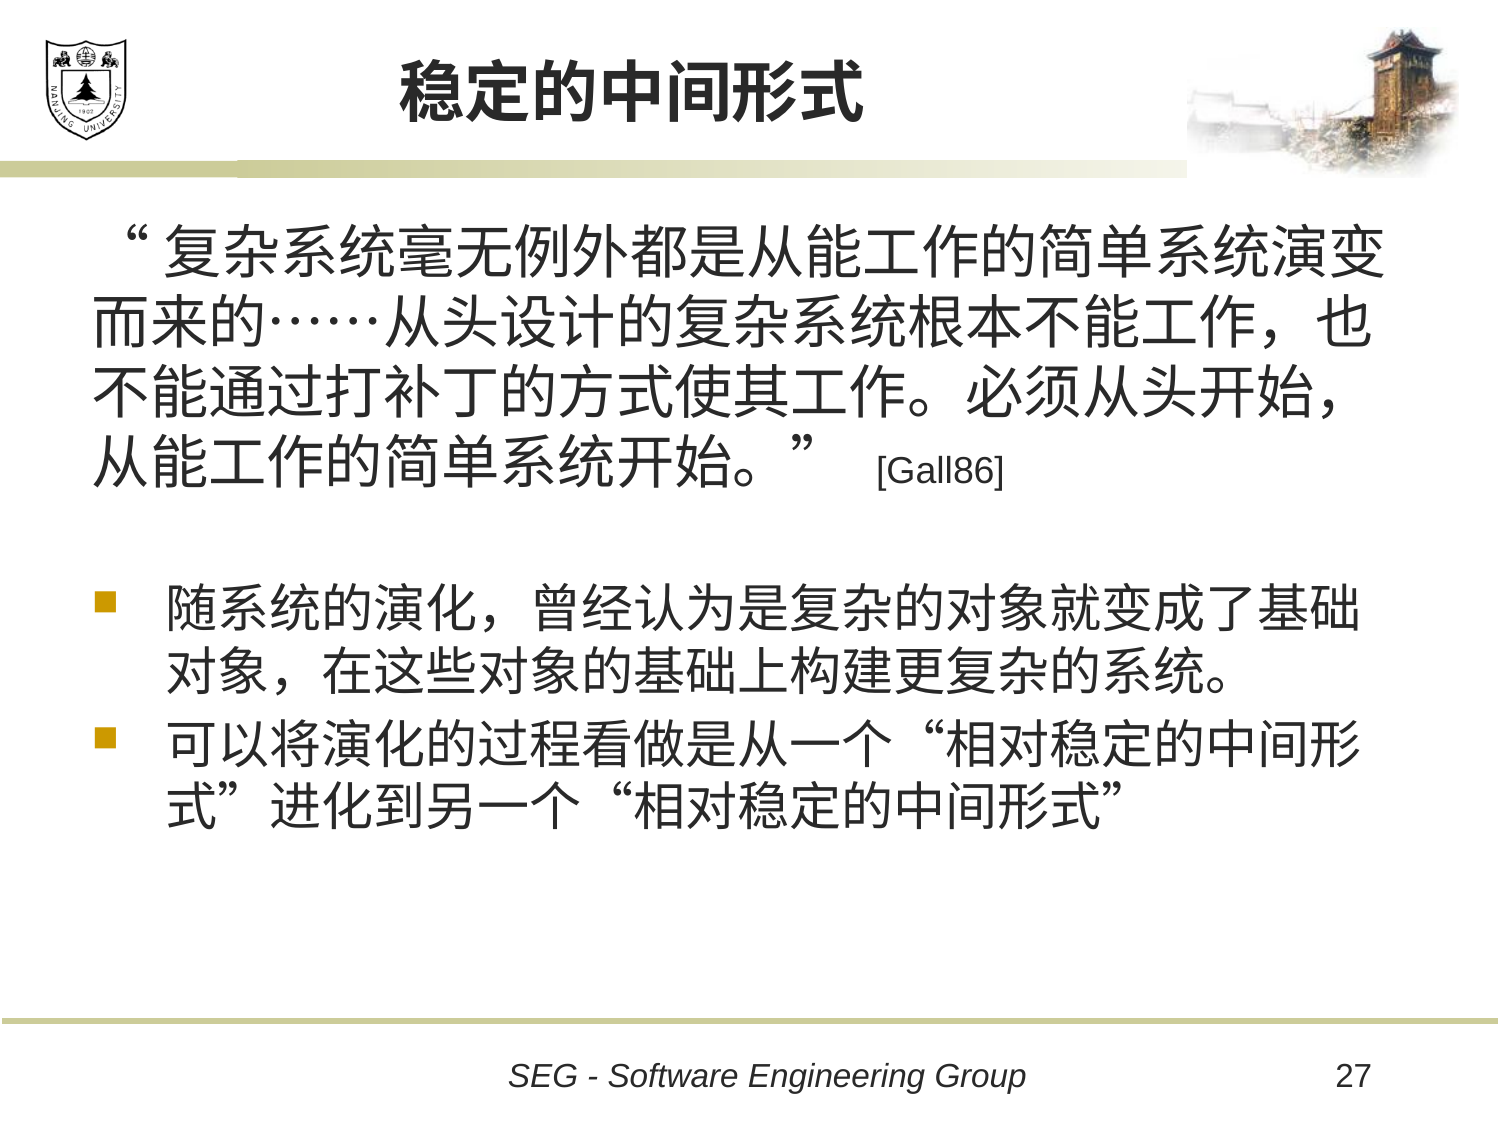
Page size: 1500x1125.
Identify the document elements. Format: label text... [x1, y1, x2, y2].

picture [41, 36, 131, 143]
picture [1187, 27, 1459, 178]
title 稳定的中间形式 [171, 42, 1093, 138]
footer SEG - Software Engineering Group [336, 1046, 1200, 1107]
picture [2, 1018, 1498, 1024]
slide_number 27 [1234, 1046, 1388, 1107]
list “复杂系统毫无例外都是从能工作的简单系统演变而来的……从头设计的复杂系统根本不能工作，也不能通过打补丁的方式使其工作。必须从头开始，从能工作的简单系统开始。” [Gall86] 随系统的演化，曾经认为是复杂的对象就变成了基础对象，在这些对象的基础上构建更复杂的系统。 可以将演化的过程看做是从一个“相对稳定的中间形式”进化到另一个“相对稳定的中间形式” [76, 208, 1413, 964]
